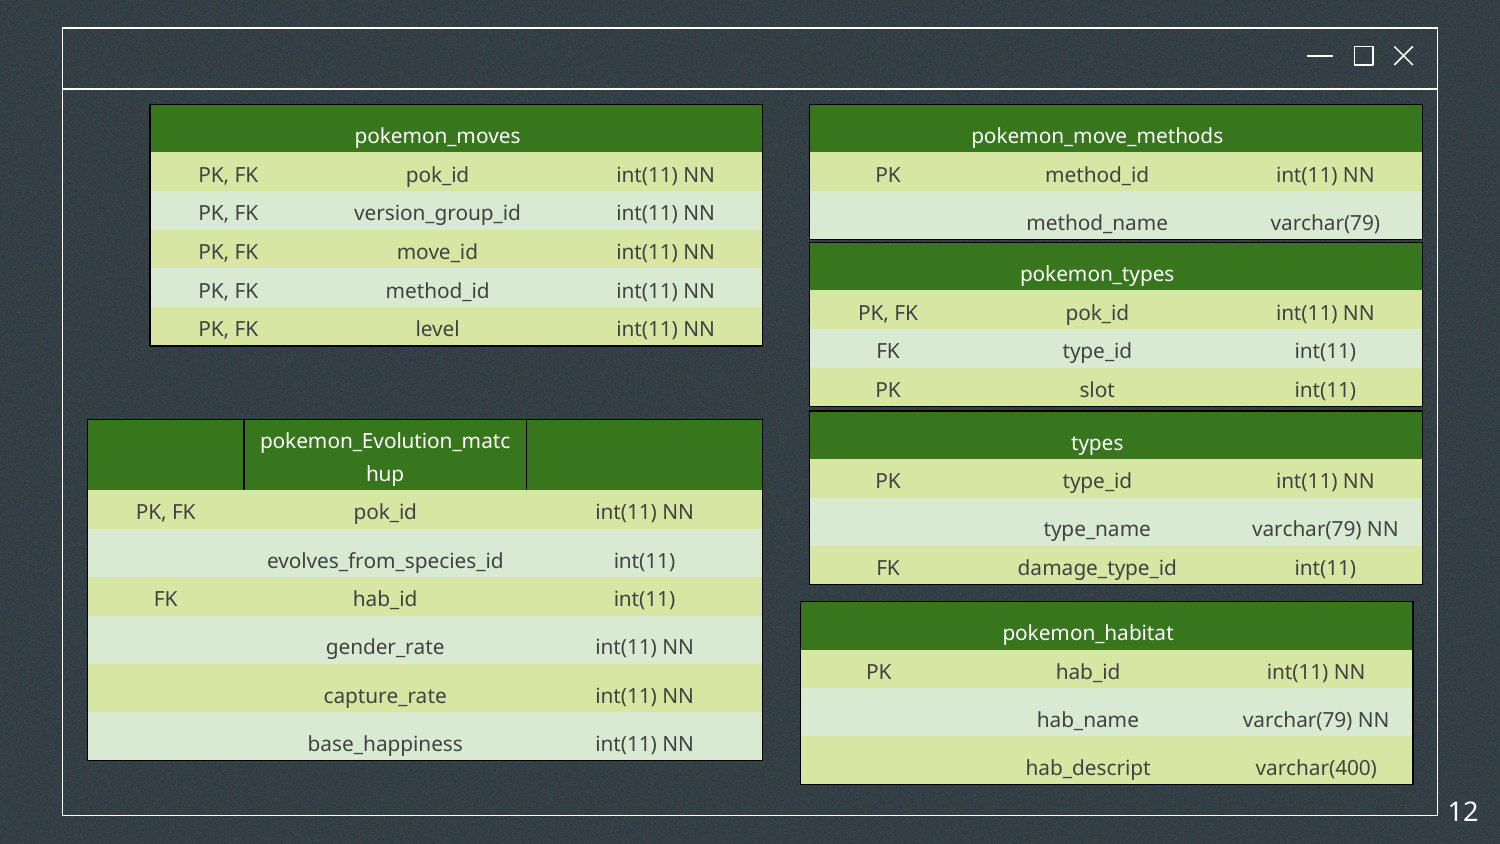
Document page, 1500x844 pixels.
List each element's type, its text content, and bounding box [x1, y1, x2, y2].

table_cell int(11) NN [527, 490, 762, 529]
table_cell int(11) NN [527, 616, 762, 664]
table_cell method_id [306, 268, 569, 307]
table_header pokemon_habitat [957, 602, 1219, 650]
table_cell int(11) [527, 529, 762, 577]
table_cell int(11) [1229, 329, 1422, 368]
table_cell int(11) NN [569, 191, 762, 230]
table_cell int(11) NN [569, 307, 762, 345]
table_cell hab_descript [957, 736, 1219, 784]
slide_number ‹#› [1403, 779, 1494, 844]
table_cell PK, FK [151, 191, 306, 230]
table_cell int(11) NN [569, 230, 762, 268]
table_cell int(11) NN [569, 268, 762, 307]
table_cell version_group_id [306, 191, 569, 230]
table_cell base_happiness [244, 712, 527, 760]
table_cell capture_rate [244, 664, 527, 712]
table_cell int(11) [1229, 368, 1422, 406]
table_cell FK [88, 577, 244, 616]
table_cell gender_rate [244, 616, 527, 664]
table_cell FK [810, 329, 966, 368]
picture [0, 0, 1500, 844]
table_cell int(11) NN [1219, 650, 1412, 688]
table_cell varchar(79) [1229, 191, 1422, 239]
table_header [569, 105, 762, 152]
table_cell int(11) NN [1229, 152, 1422, 191]
table_cell int(11) NN [1229, 290, 1422, 329]
table_cell pok_id [244, 490, 527, 529]
table_cell [88, 712, 244, 760]
table_cell evolves_from_species_id [244, 529, 527, 577]
table_cell PK, FK [151, 230, 306, 268]
table_header pokemon_move_methods [966, 105, 1229, 152]
table_cell PK [810, 152, 966, 191]
table_cell type_id [966, 329, 1229, 368]
table_cell FK [810, 546, 966, 584]
table_cell varchar(79) NN [1229, 498, 1422, 546]
table_header [1229, 412, 1422, 459]
table_cell int(11) NN [527, 664, 762, 712]
table_cell [88, 529, 244, 577]
table_cell method_id [966, 152, 1229, 191]
table_cell damage_type_id [966, 546, 1229, 584]
table_cell PK [810, 368, 966, 406]
table_cell [801, 736, 957, 784]
table_cell PK, FK [88, 490, 244, 529]
table_cell PK, FK [151, 268, 306, 307]
table_cell method_name [966, 191, 1229, 239]
table_cell PK, FK [151, 307, 306, 345]
table_header [810, 243, 966, 290]
table_cell PK, FK [151, 152, 306, 191]
table_cell type_id [966, 459, 1229, 498]
table_cell move_id [306, 230, 569, 268]
table_cell int(11) NN [1229, 459, 1422, 498]
table_cell level [306, 307, 569, 345]
table_cell [810, 498, 966, 546]
table_cell varchar(400) [1219, 736, 1412, 784]
table_header pokemon_Evolution_matchup [245, 420, 526, 490]
table_header [151, 105, 306, 152]
picture [63, 29, 1437, 88]
table_cell [88, 664, 244, 712]
table_cell pok_id [966, 290, 1229, 329]
table_header [810, 412, 966, 459]
table_header [801, 602, 957, 650]
table_header [810, 105, 966, 152]
table_cell hab_id [244, 577, 527, 616]
table_cell PK [810, 459, 966, 498]
table_header [1219, 602, 1412, 650]
table_cell slot [966, 368, 1229, 406]
table_cell hab_id [957, 650, 1219, 688]
table_header pokemon_moves [306, 105, 569, 152]
table_cell int(11) NN [569, 152, 762, 191]
table_header pokemon_types [966, 243, 1229, 290]
table_header [527, 420, 762, 490]
table_cell [810, 191, 966, 239]
table_header [1229, 243, 1422, 290]
table_cell varchar(79) NN [1219, 688, 1412, 736]
picture [63, 90, 1437, 815]
table_cell int(11) [527, 577, 762, 616]
table_header [88, 420, 243, 490]
table_header types [966, 412, 1229, 459]
table_cell pok_id [306, 152, 569, 191]
table_cell [801, 688, 957, 736]
table_cell type_name [966, 498, 1229, 546]
table_cell PK [801, 650, 957, 688]
table_header [1229, 105, 1422, 152]
table_cell [88, 616, 244, 664]
table_cell hab_name [957, 688, 1219, 736]
table_cell int(11) [1229, 546, 1422, 584]
table_cell int(11) NN [527, 712, 762, 760]
table_cell PK, FK [810, 290, 966, 329]
